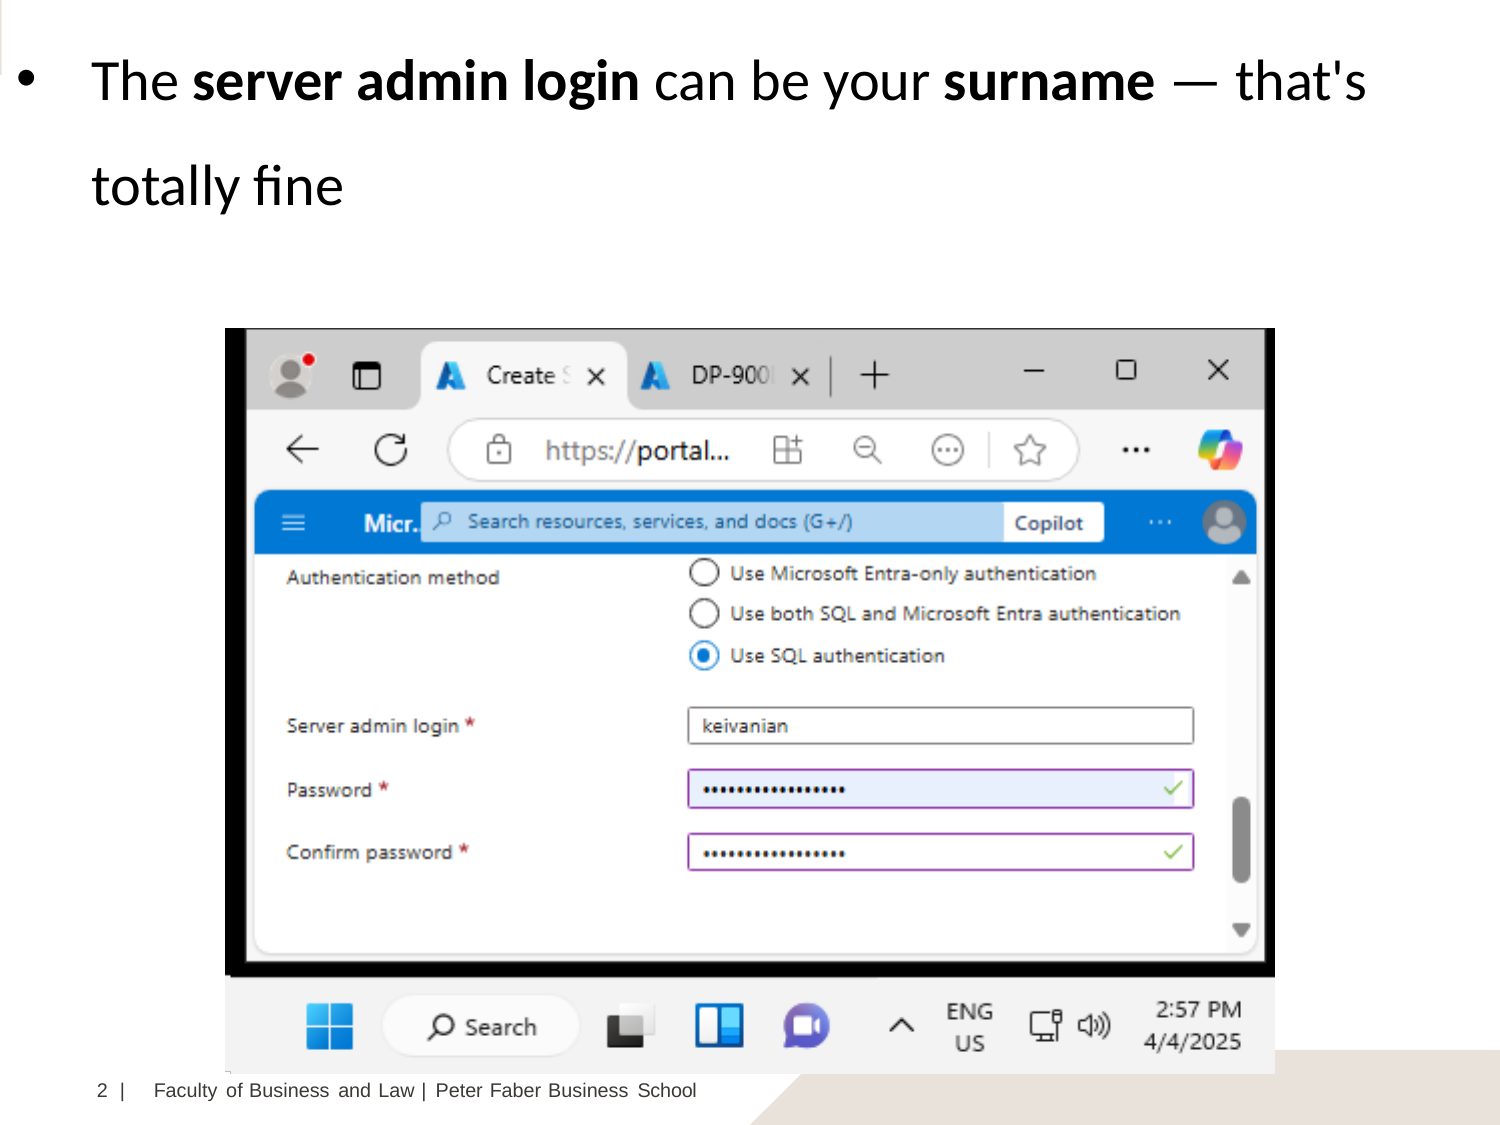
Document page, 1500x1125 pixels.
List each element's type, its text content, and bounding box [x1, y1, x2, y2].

text_box 2 | Faculty of Business and Law | Peter Faber Business School [94, 1074, 702, 1102]
text_box The server admin login can be your surname — that's totally fine [1, 0, 1500, 225]
picture [224, 328, 1276, 1075]
